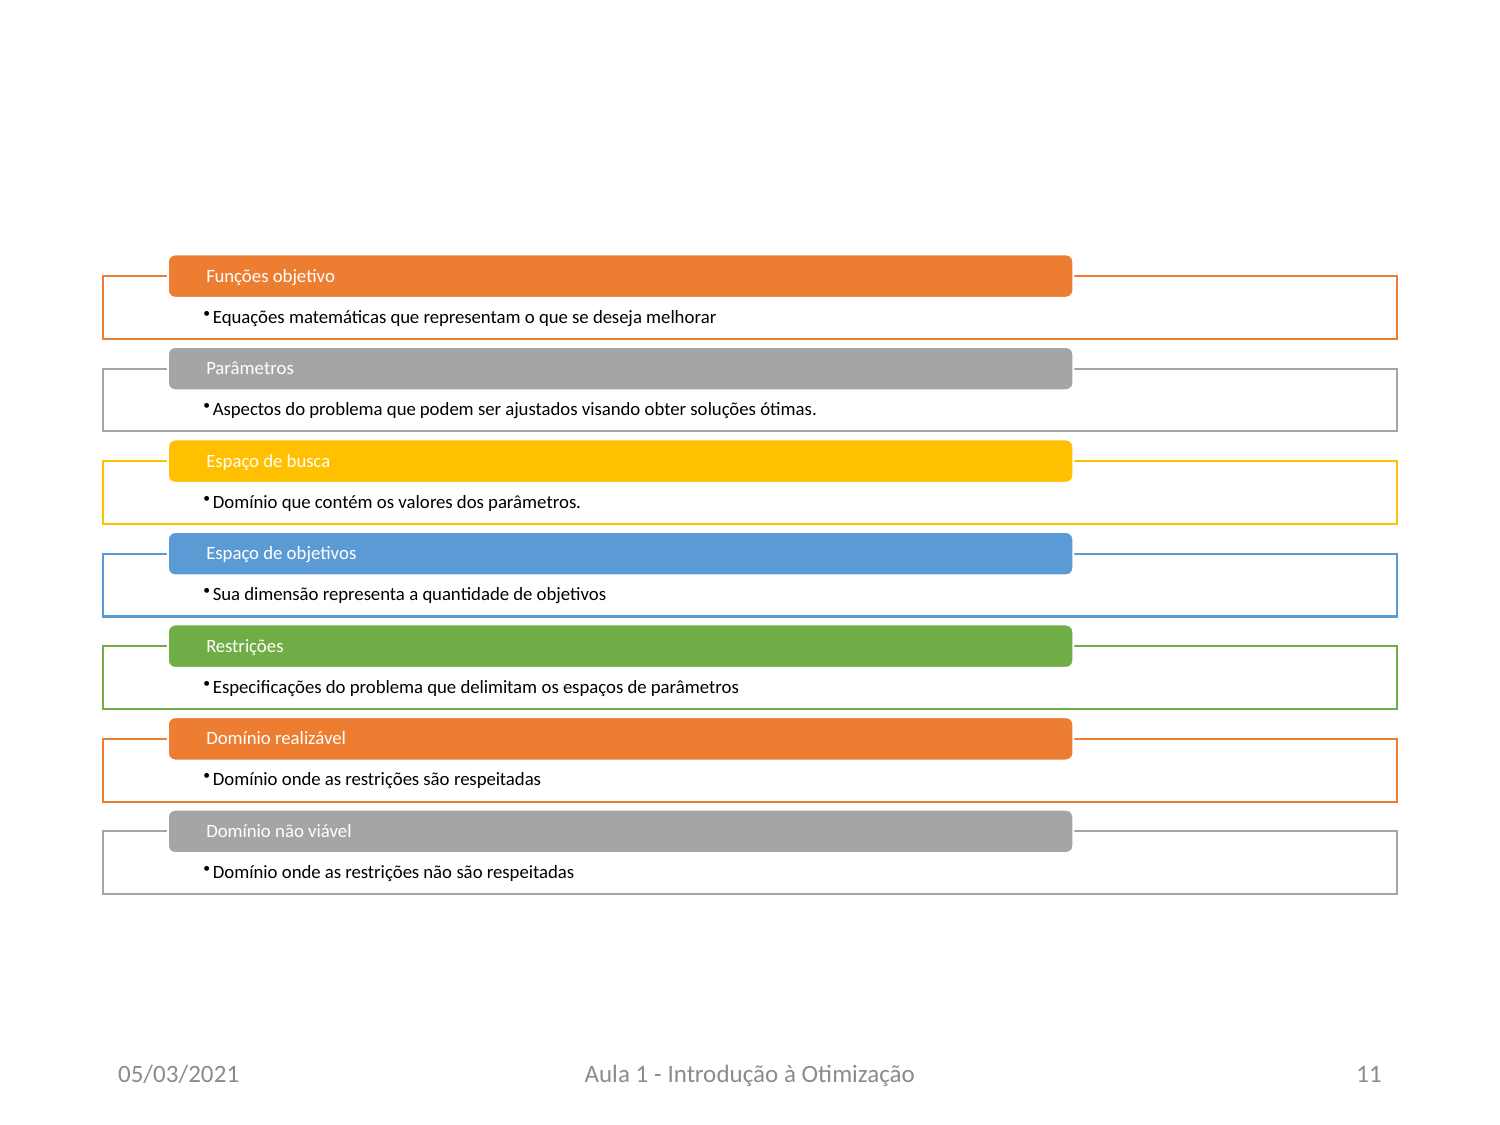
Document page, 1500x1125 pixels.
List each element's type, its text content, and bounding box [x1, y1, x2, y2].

footer Aula 1 - Introdução à Otimização [496, 1042, 1004, 1103]
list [103, 247, 1397, 901]
slide_number 11 [1059, 1042, 1397, 1103]
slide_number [103, 1042, 441, 1103]
